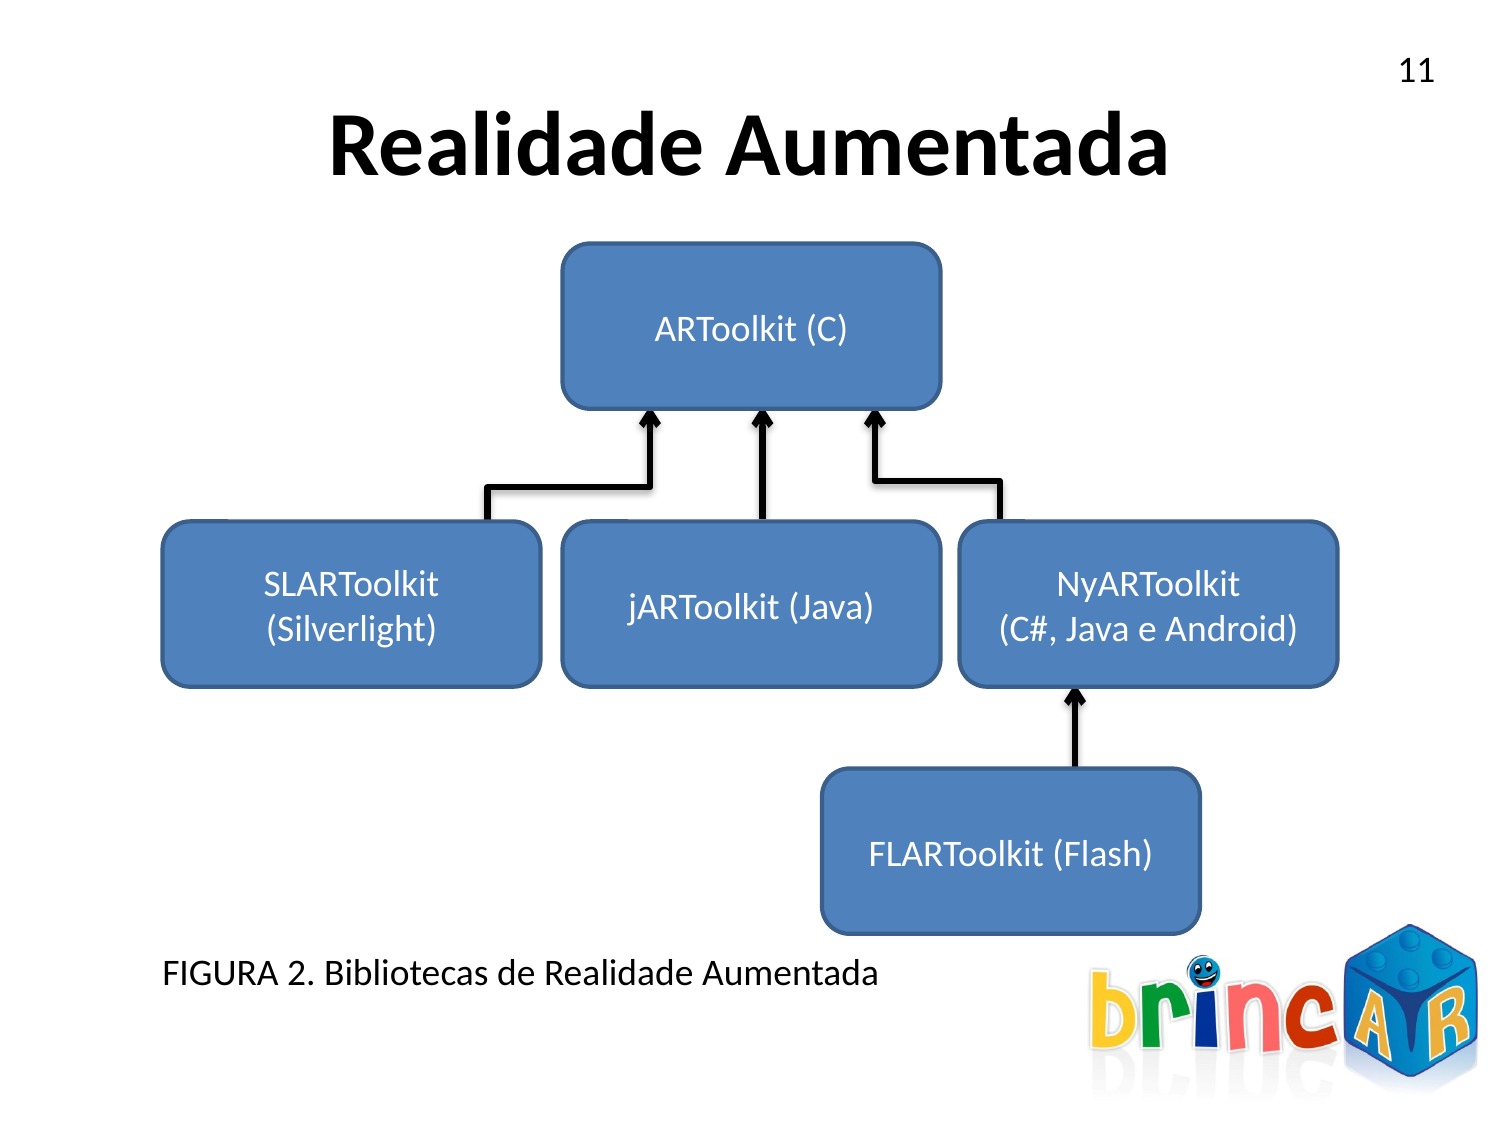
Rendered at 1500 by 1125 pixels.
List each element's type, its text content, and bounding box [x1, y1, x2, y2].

text_box FIGURA 2. Bibliotecas de Realidade Aumentada [147, 940, 1082, 1001]
picture [1087, 924, 1478, 1125]
text_box 11 [1362, 37, 1450, 98]
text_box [162, 243, 1338, 935]
title Realidade Aumentada [75, 45, 1425, 233]
